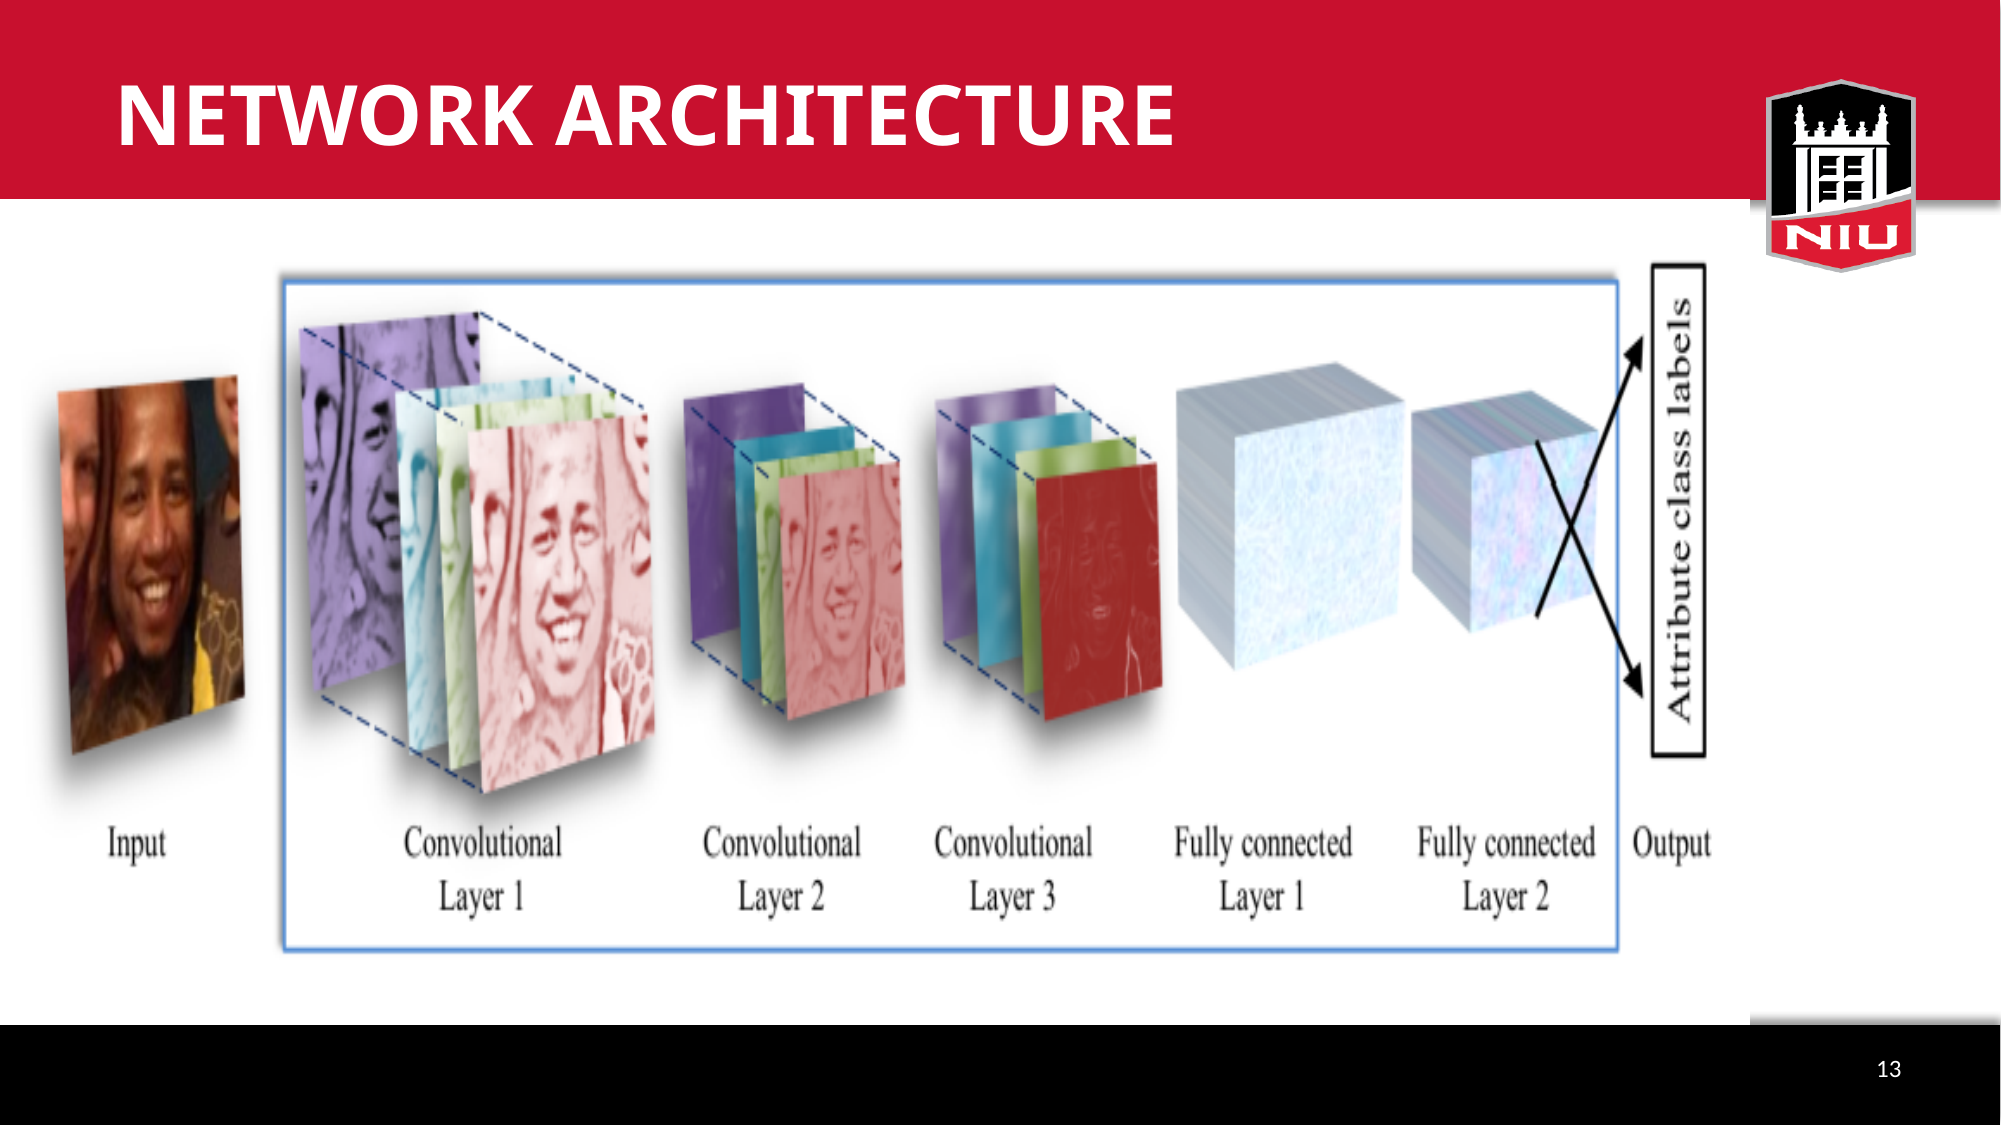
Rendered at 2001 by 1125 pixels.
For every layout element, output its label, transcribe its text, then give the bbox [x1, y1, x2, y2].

picture [1766, 79, 1916, 273]
title NETWORK ARCHITECTURE [99, 24, 1750, 199]
slide_number 13 [1616, 1037, 1917, 1098]
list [0, 199, 1750, 1025]
